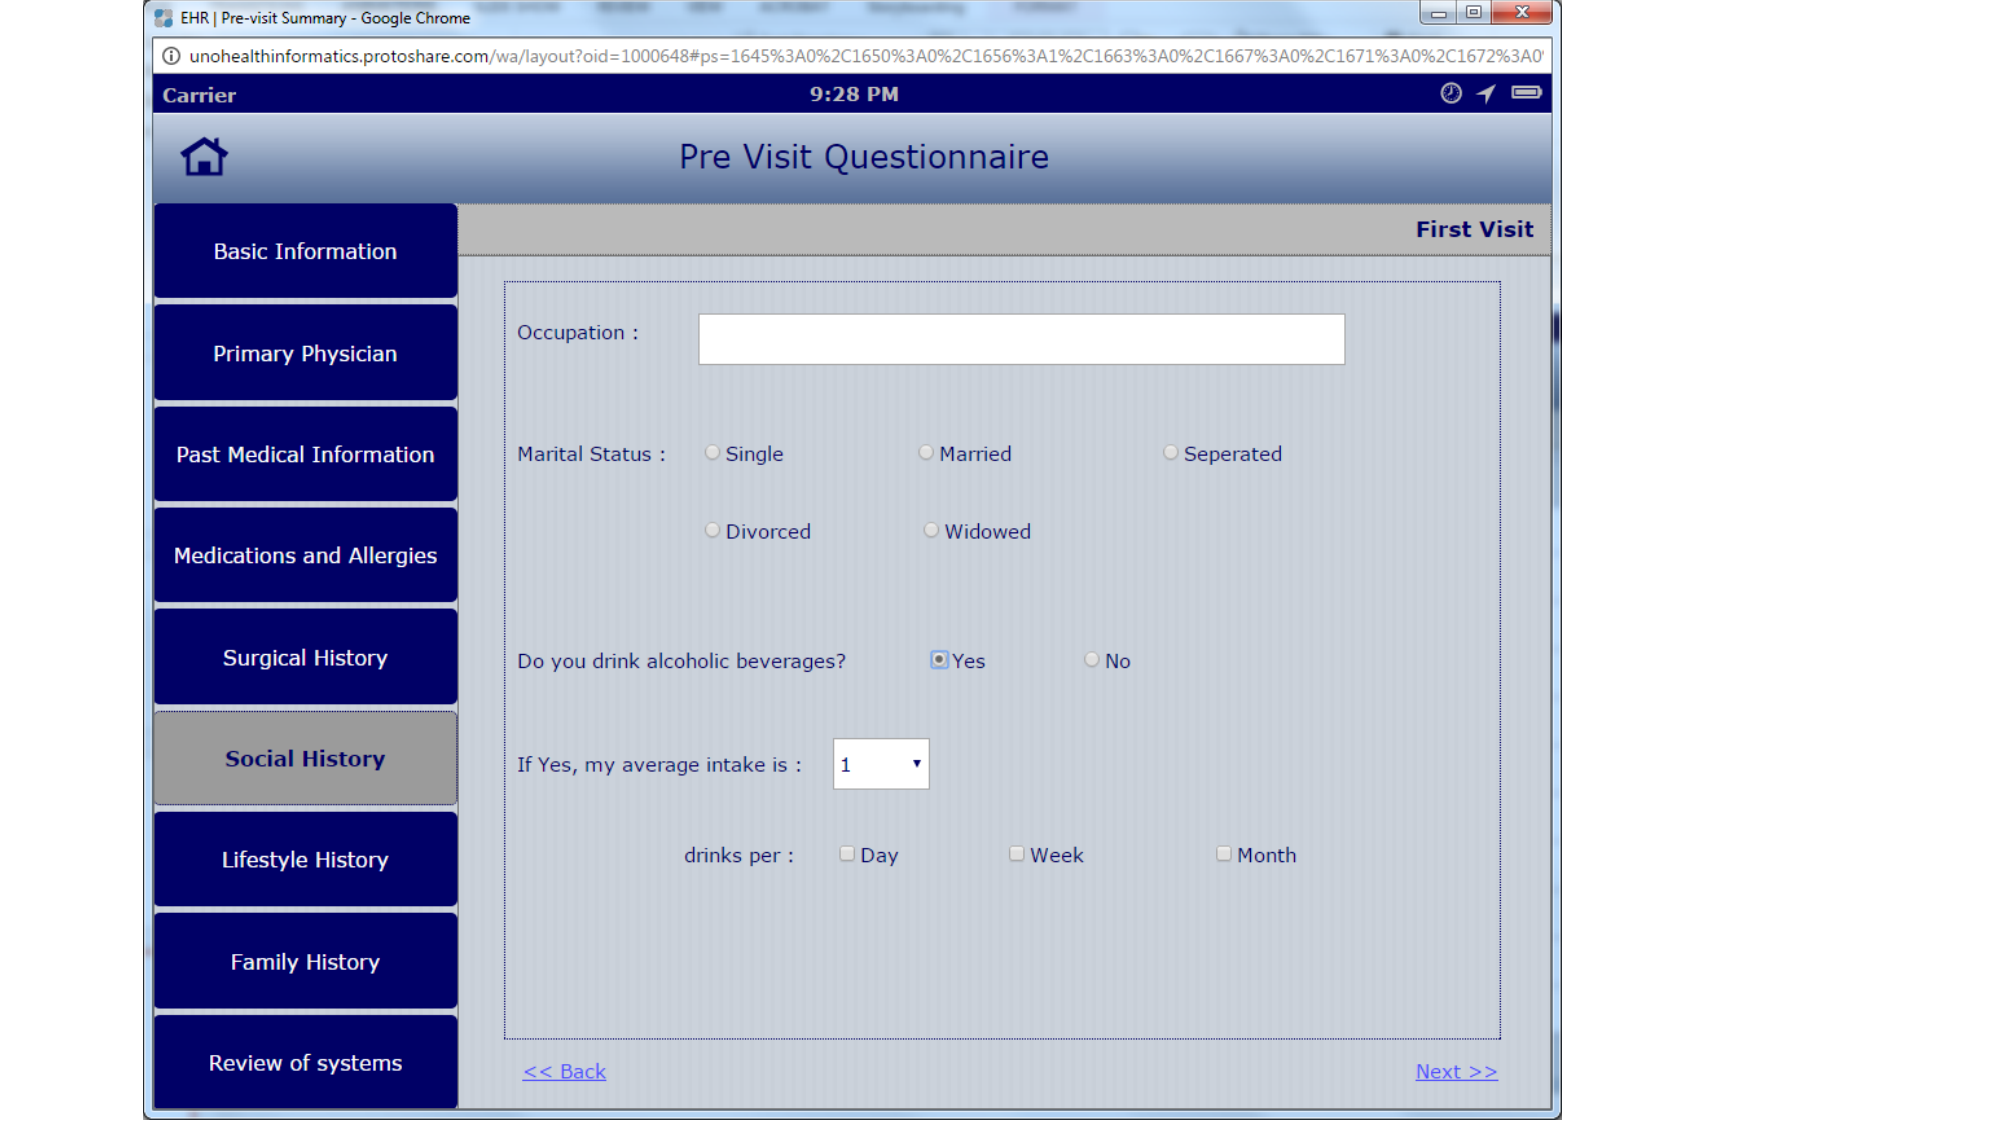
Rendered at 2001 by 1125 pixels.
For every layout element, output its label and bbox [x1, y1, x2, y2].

picture [143, 0, 1562, 1120]
